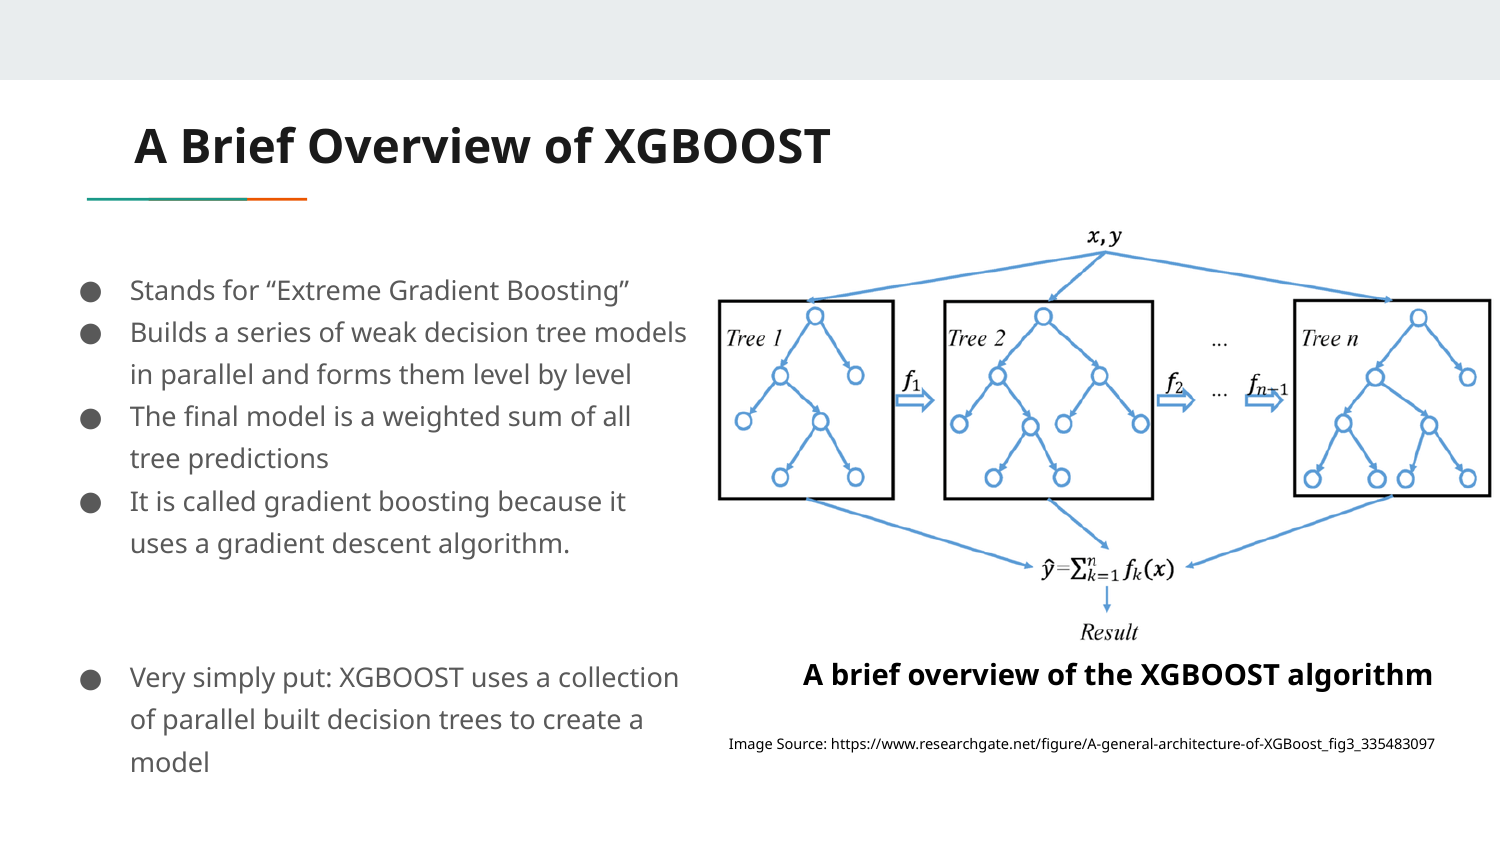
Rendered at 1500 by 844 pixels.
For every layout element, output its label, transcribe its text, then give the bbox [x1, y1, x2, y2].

text_box Image Source: https://www.researchgate.net/figure/A-general-architecture-of-XGBoost_fig3_335483097 [714, 726, 1500, 762]
text_box A brief overview of the XGBOOST algorithm [788, 650, 1455, 707]
title A Brief Overview of XGBOOST [119, 100, 1381, 189]
picture [713, 221, 1500, 642]
list Stands for “Extreme Gradient Boosting” Builds a series of weak decision tree models in parallel and forms them level by level The final model is a weighted sum of all tree predictions It is called gradient boosting because it uses a gradient descent algorithm. Very simply put: XGBOOST uses a collection of parallel built decision trees to create a model [39, 248, 704, 727]
